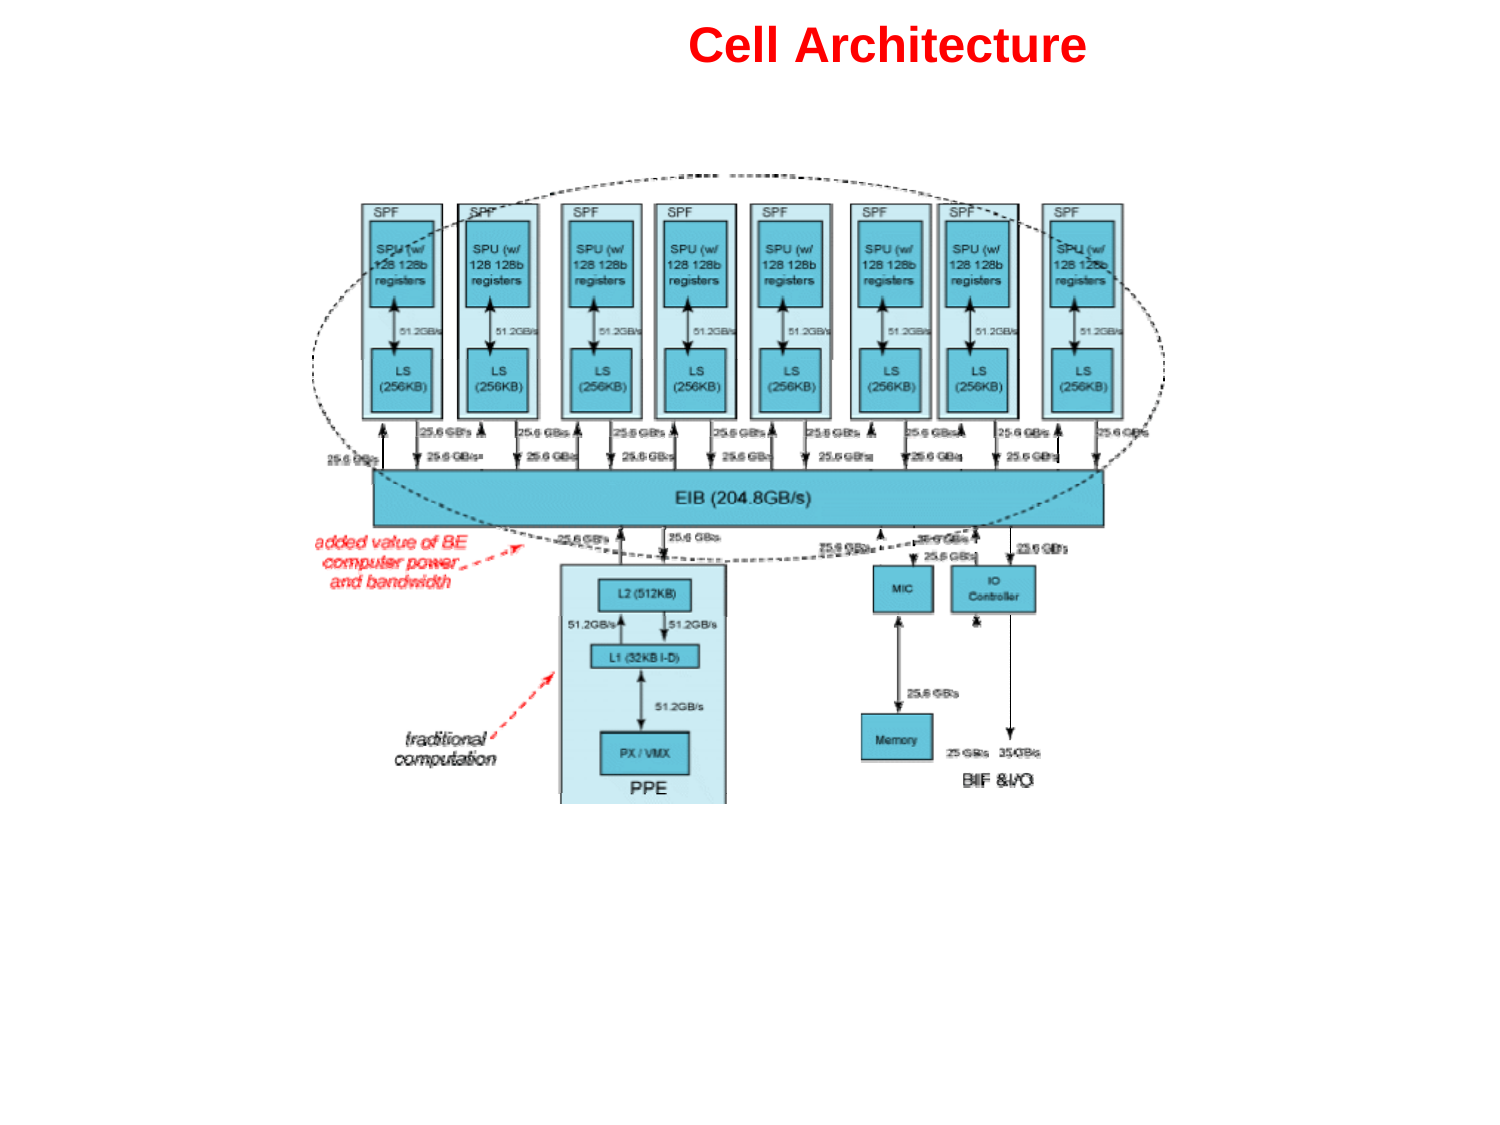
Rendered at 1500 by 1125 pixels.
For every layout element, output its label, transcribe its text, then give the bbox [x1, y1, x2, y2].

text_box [312, 174, 1165, 804]
title Cell Architecture [74, 0, 1426, 137]
